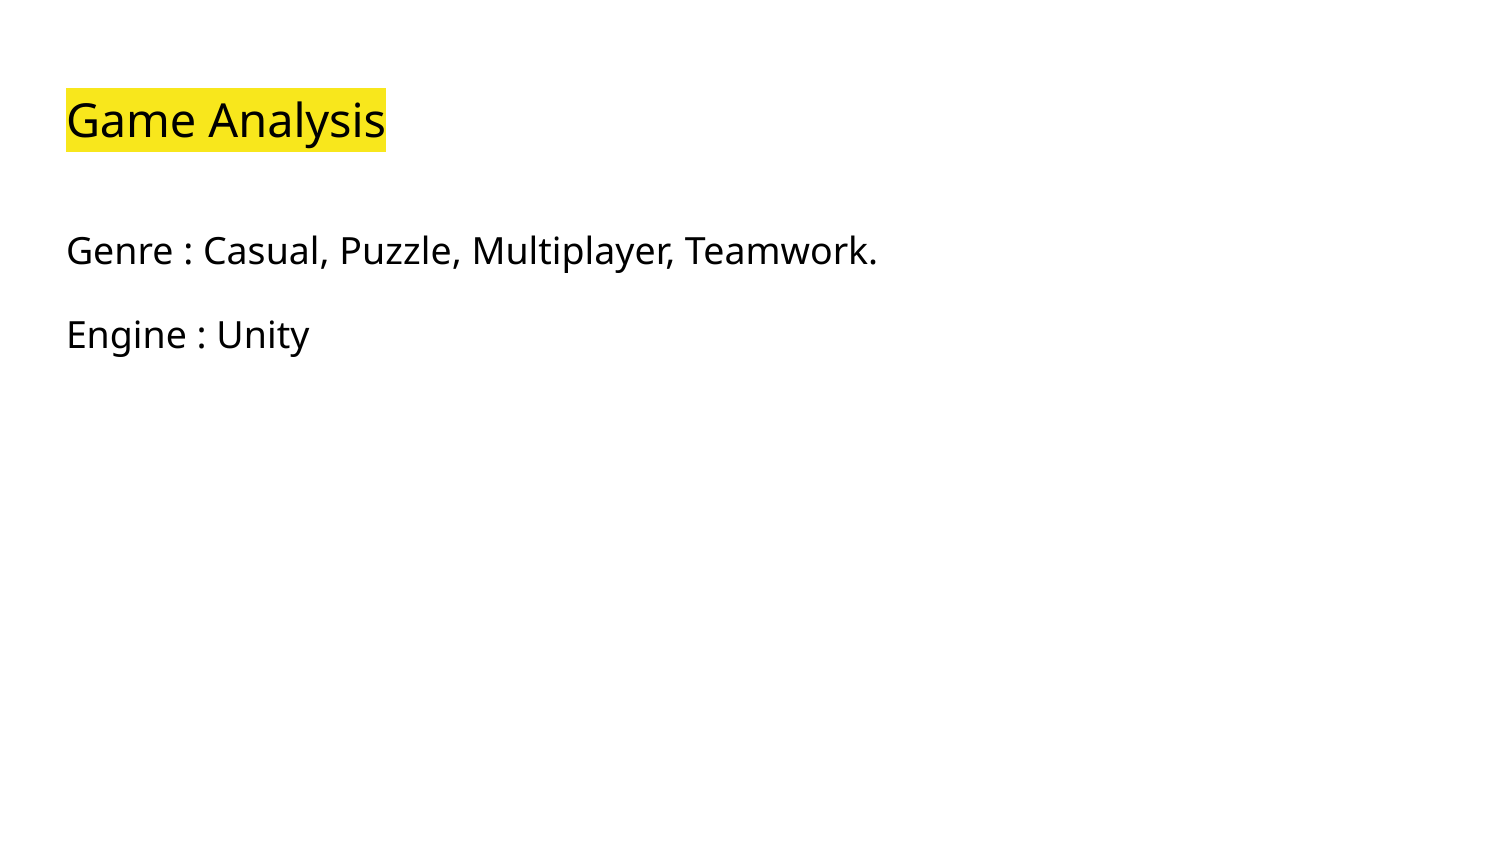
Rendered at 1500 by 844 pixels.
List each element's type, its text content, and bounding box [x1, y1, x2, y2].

title Game Analysis [51, 72, 1449, 167]
list Genre : Casual, Puzzle, Multiplayer, Teamwork. Engine : Unity [51, 202, 956, 514]
